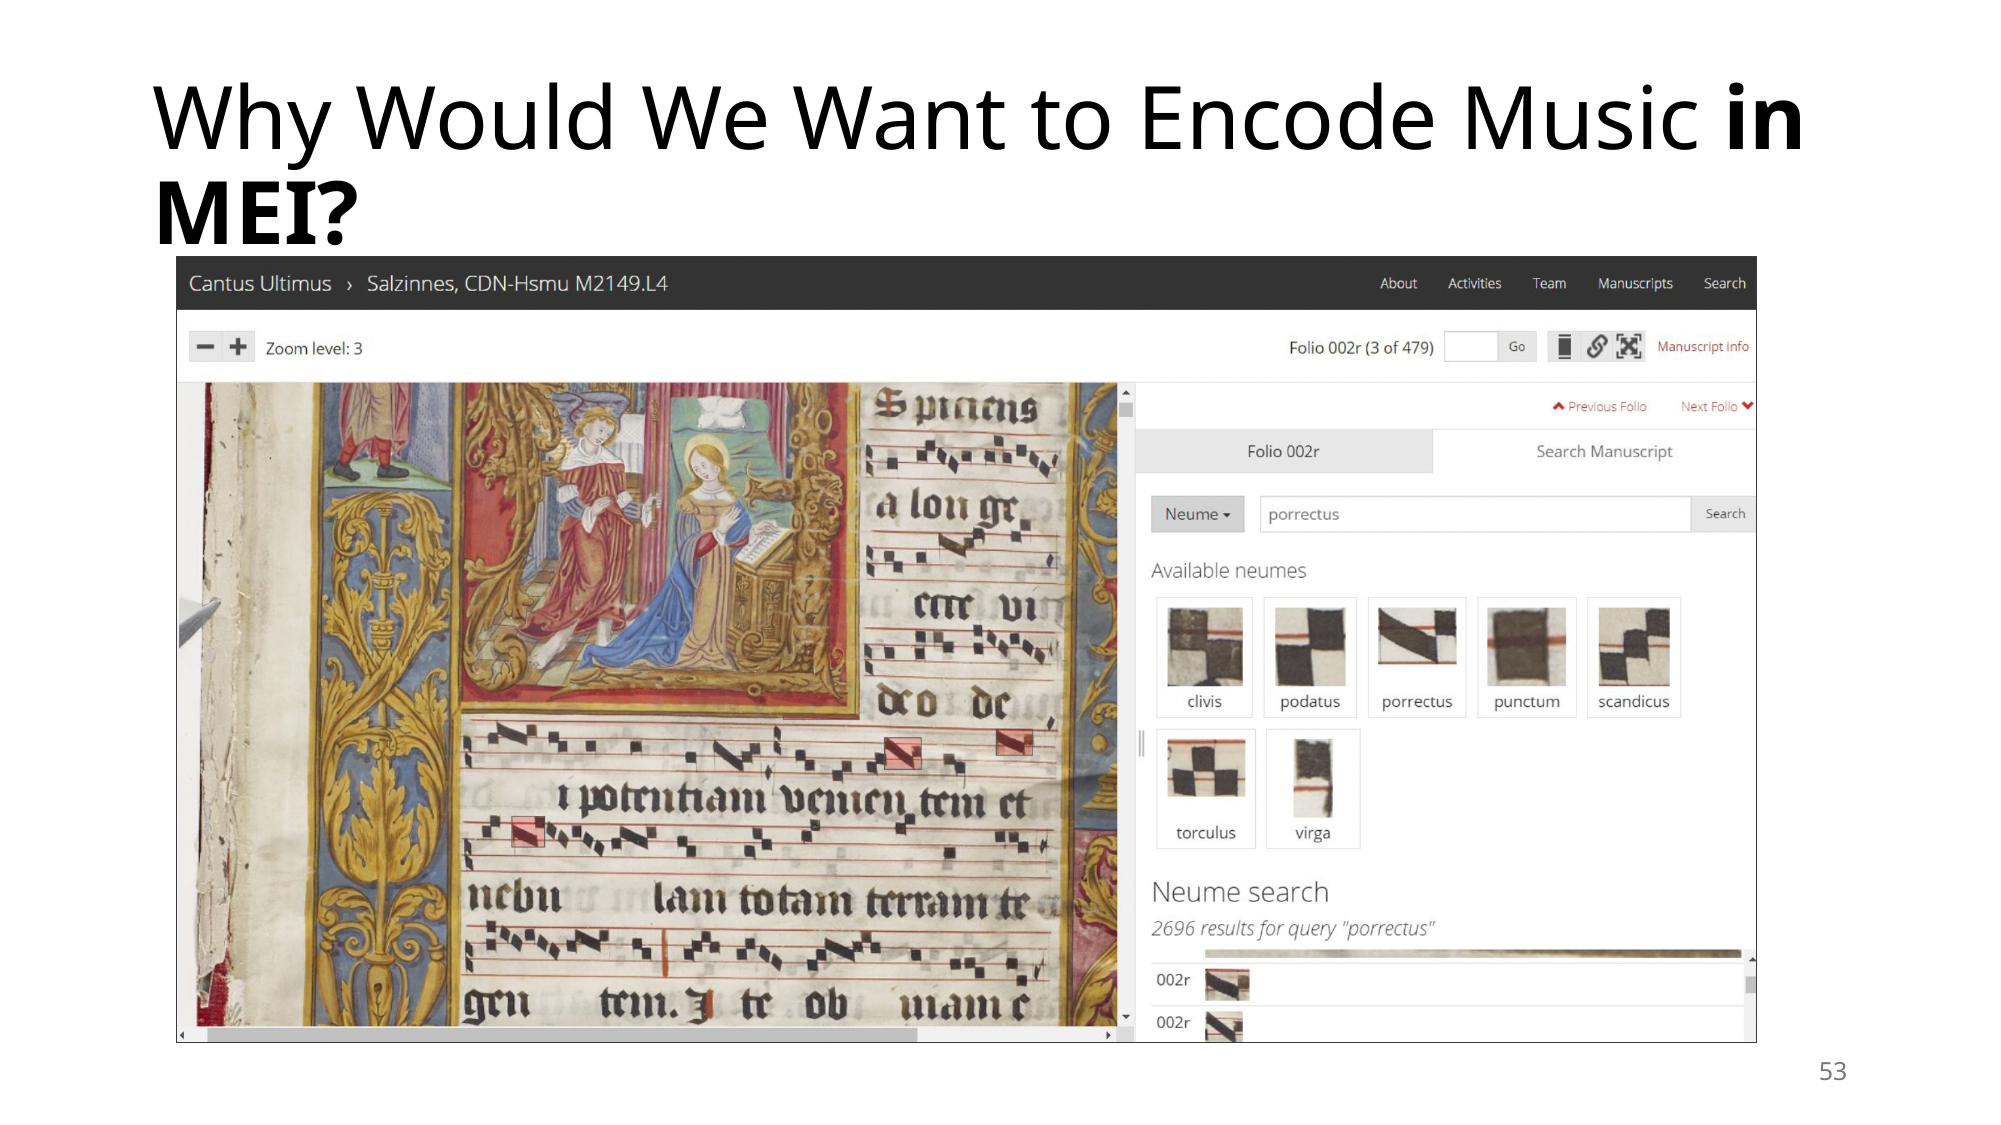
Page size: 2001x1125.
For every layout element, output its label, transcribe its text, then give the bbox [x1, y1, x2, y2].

picture [175, 256, 1757, 1044]
text_box Why Would We Want to Encode Music in MEI? [137, 59, 1863, 278]
slide_number 53 [1412, 1042, 1863, 1103]
